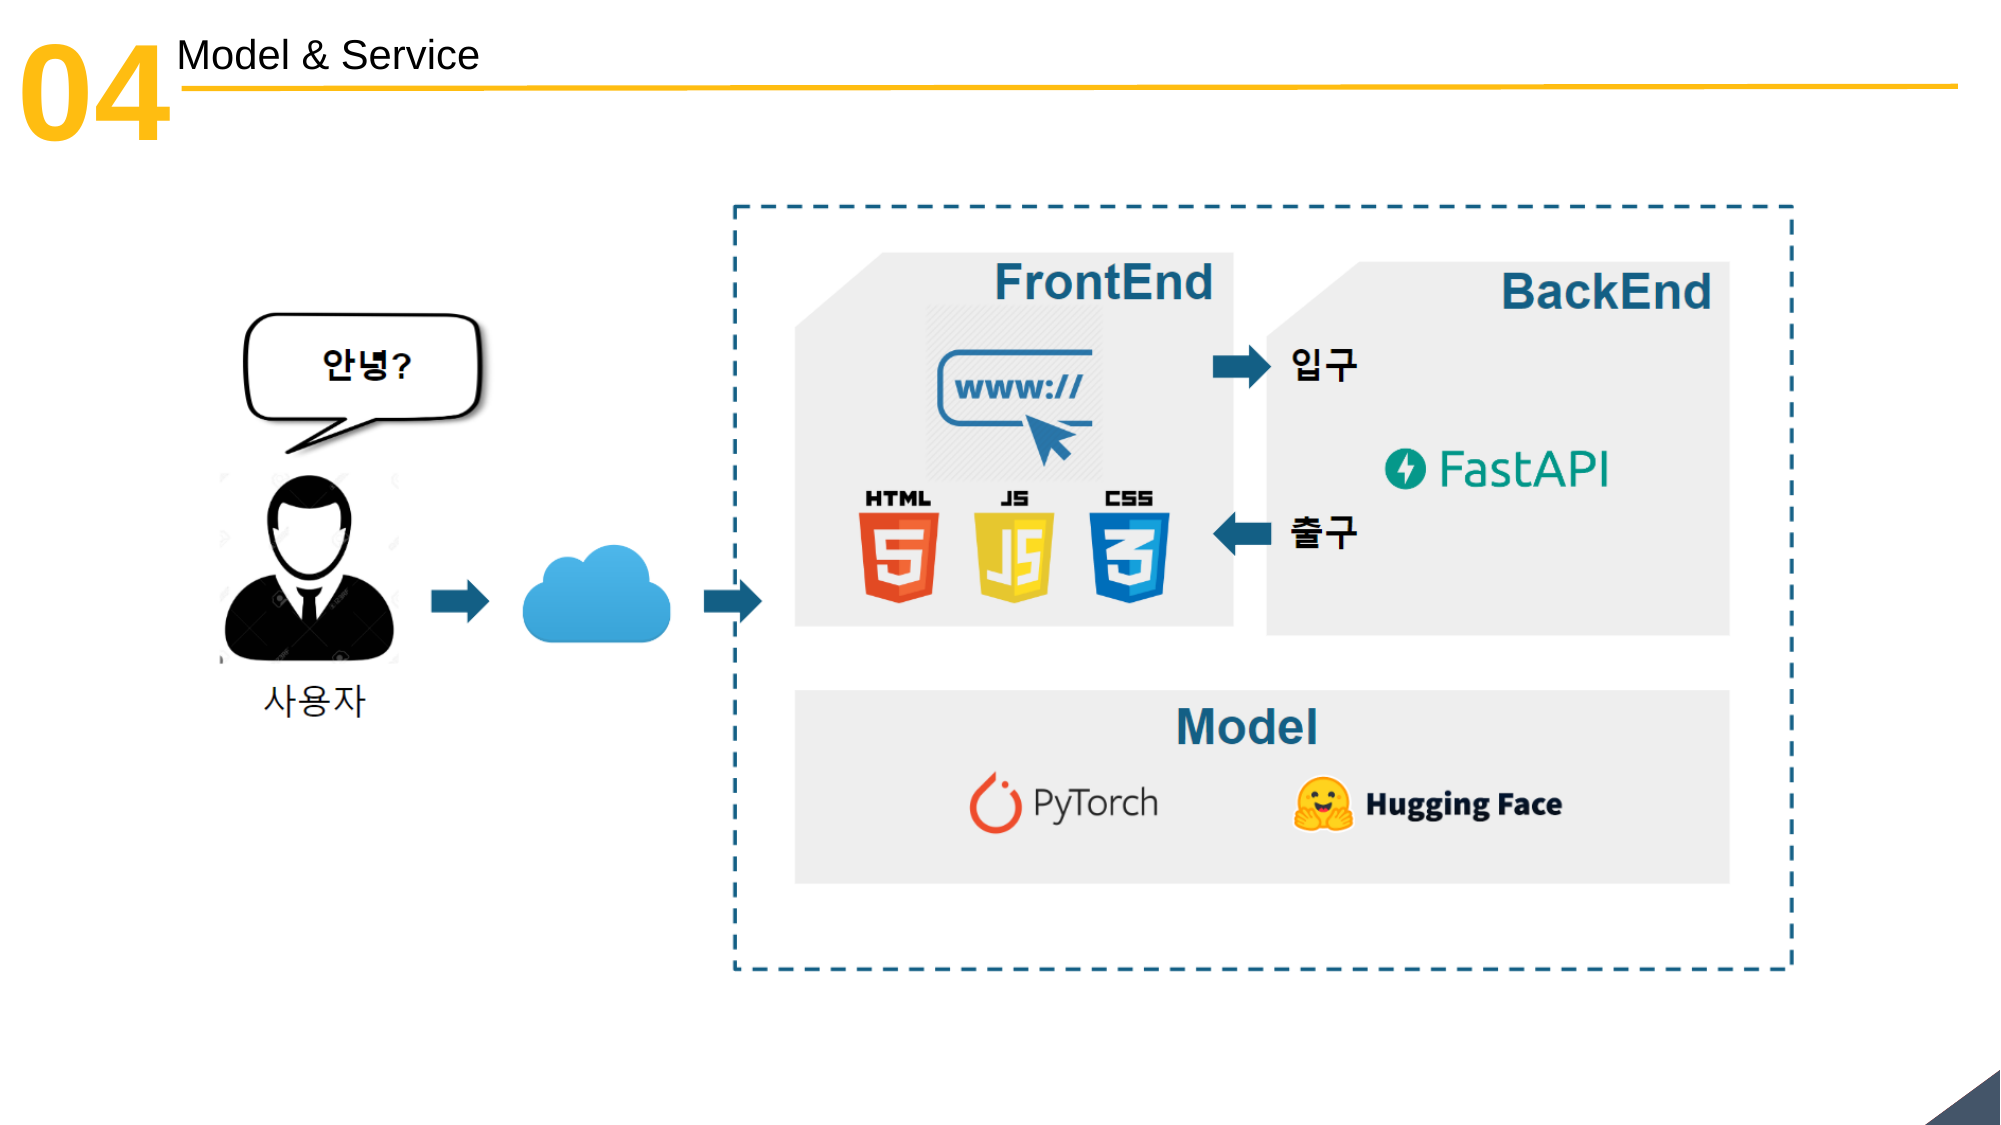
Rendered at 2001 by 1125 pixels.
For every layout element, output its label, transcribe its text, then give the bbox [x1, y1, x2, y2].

text_box 04 [2, 0, 194, 176]
picture [208, 151, 1815, 992]
text_box Model & Service [161, 20, 1223, 86]
